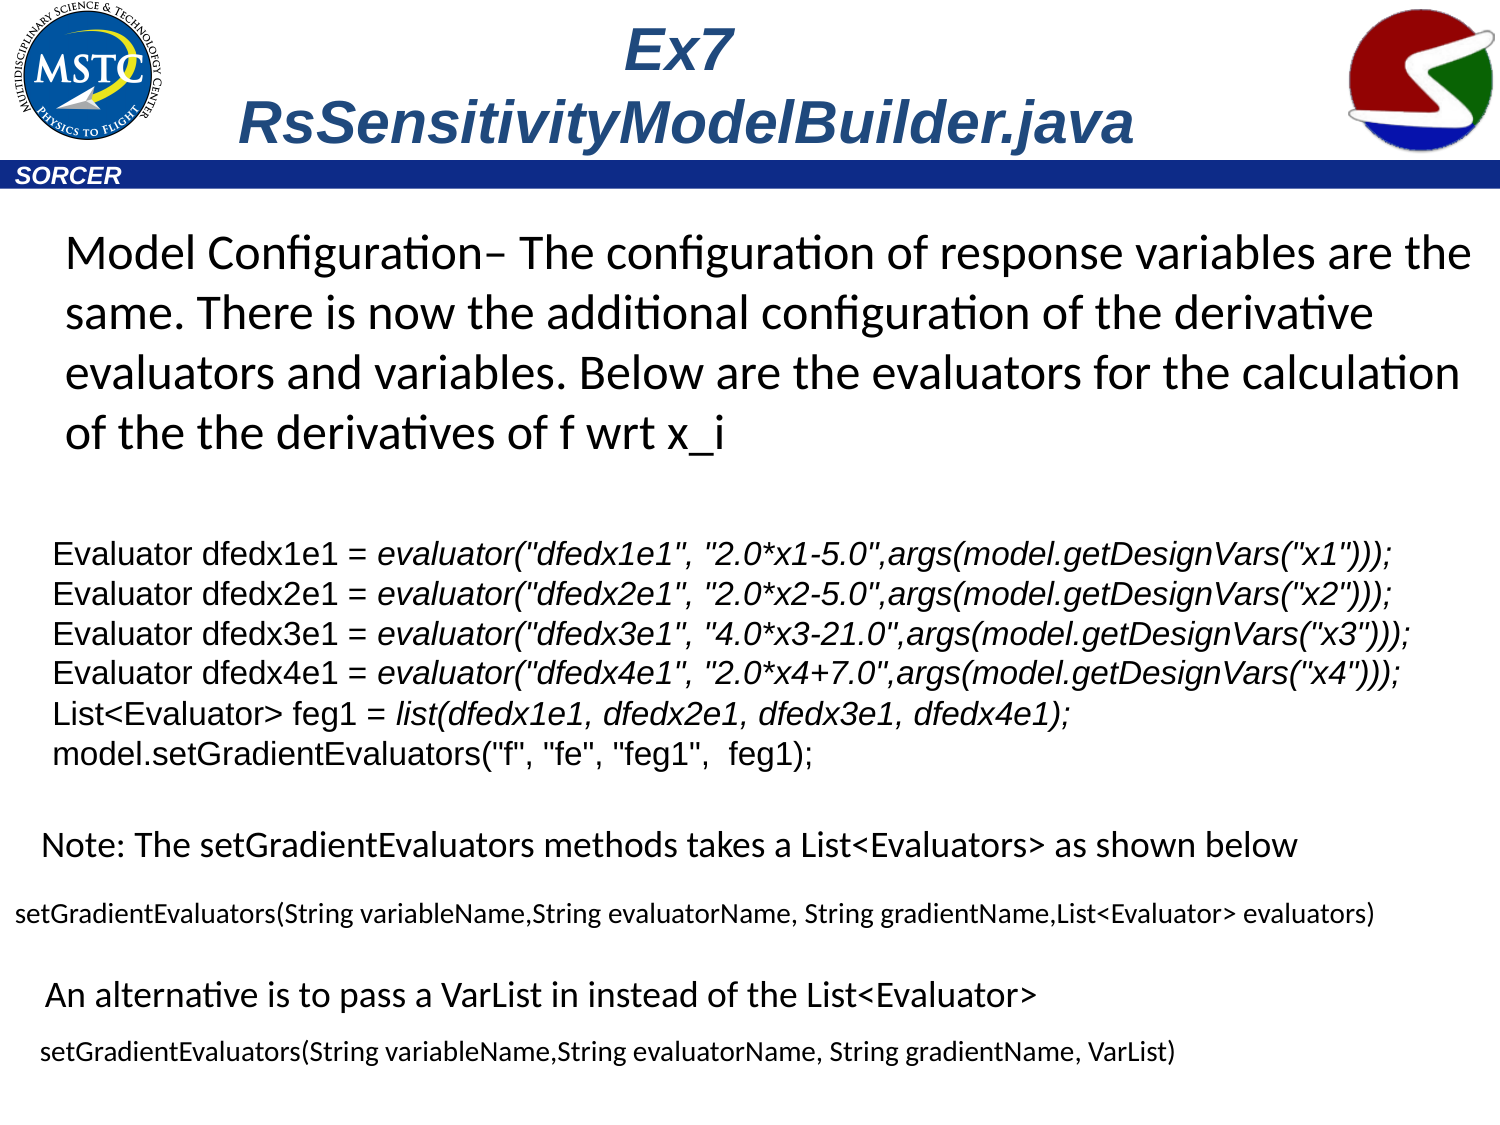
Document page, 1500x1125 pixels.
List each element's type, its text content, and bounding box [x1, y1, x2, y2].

text_box Evaluator dfedx1e1 = evaluator("dfedx1e1", "2.0*x1-5.0",args(model.getDesignVars("x1"))); Evaluator dfedx2e1 = evaluator("dfedx2e1", "2.0*x2-5.0",args(model.getDesignVars("x2"))); Evaluator dfedx3e1 = evaluator("dfedx3e1", "4.0*x3-21.0",args(model.getDesignVars("x3"))); Evaluator dfedx4e1 = evaluator("dfedx4e1", "2.0*x4+7.0",args(model.getDesignVars("x4"))); List<Evaluator> feg1 = list(dfedx1e1, dfedx2e1, dfedx3e1, dfedx4e1); model.setGradientEvaluators("f", "fe", "feg1", feg1); [37, 524, 1500, 779]
picture [12, 0, 163, 148]
text_box setGradientEvaluators(String variableName,String evaluatorName, String gradientName, VarList) [24, 1024, 1500, 1075]
text_box An alternative is to pass a VarList in instead of the List<Evaluator> [30, 962, 1054, 1023]
text_box Model Configuration– The configuration of response variables are the same. There is now the additional configuration of the derivative evaluators and variables. Below are the evaluators for the calculation of the the derivatives of f wrt x_i [50, 212, 1500, 468]
title Ex7 RsSensitivityModelBuilder.java [162, 2, 1213, 164]
picture [1347, 7, 1495, 154]
text_box setGradientEvaluators(String variableName,String evaluatorName, String gradientName,List<Evaluator> evaluators) [0, 887, 1475, 938]
text_box Note: The setGradientEvaluators methods takes a List<Evaluators> as shown below [26, 812, 1324, 873]
